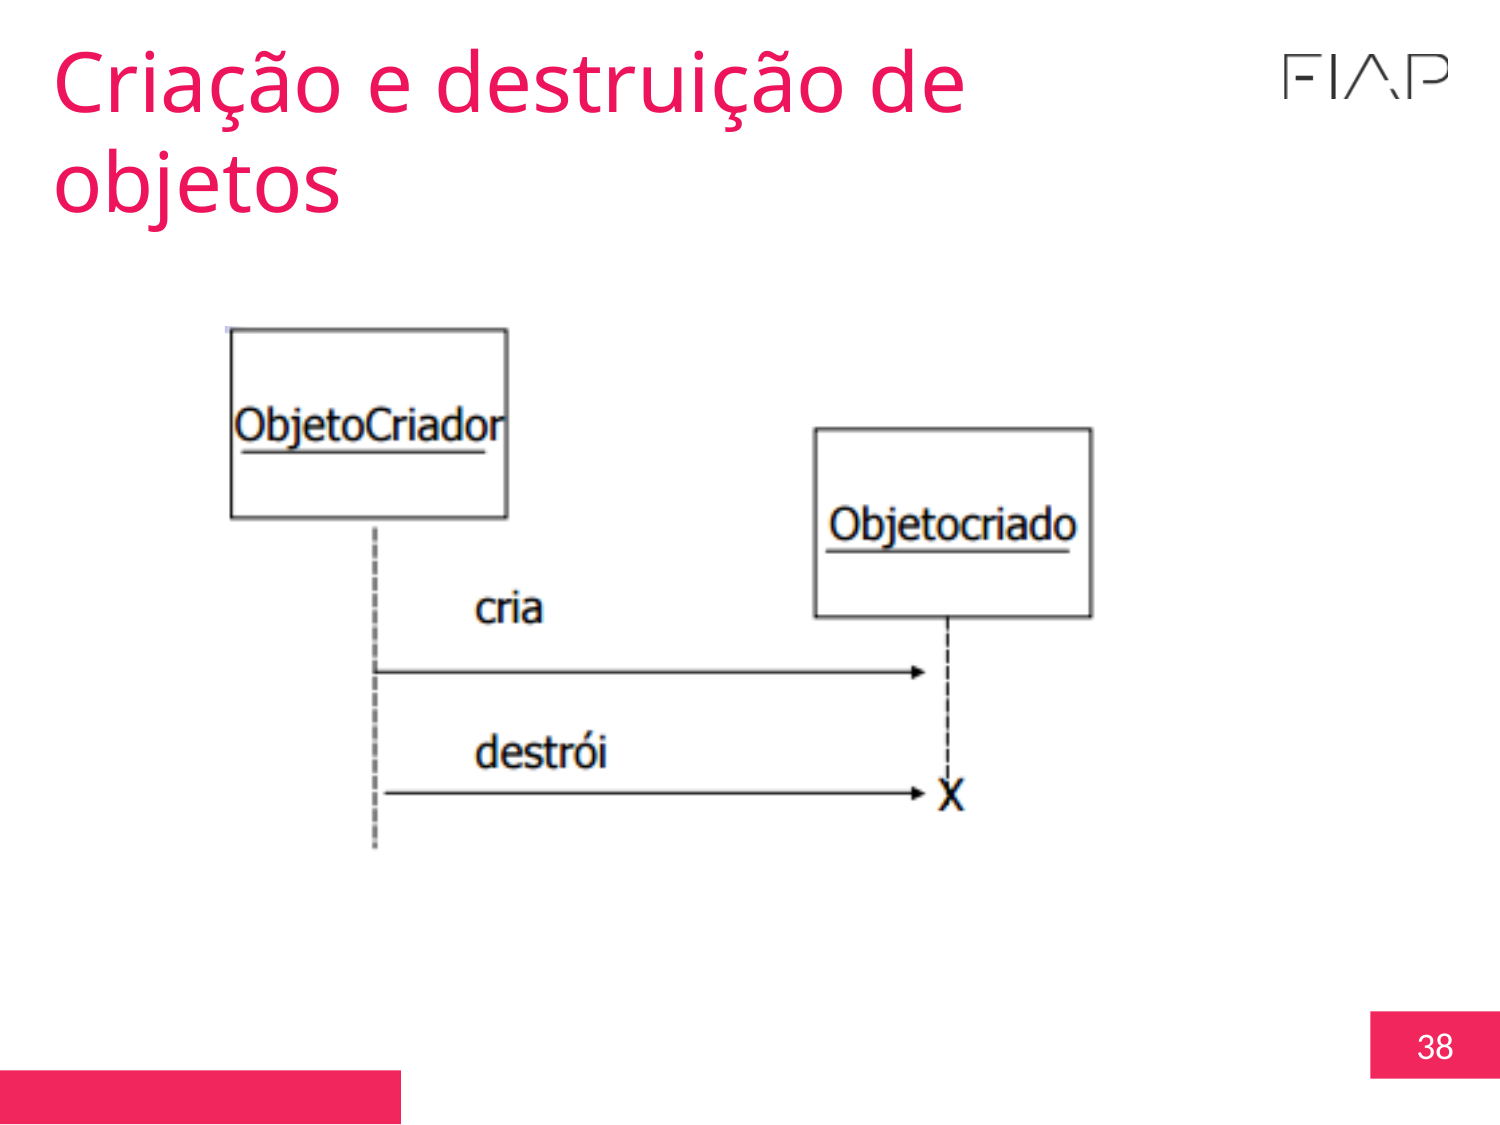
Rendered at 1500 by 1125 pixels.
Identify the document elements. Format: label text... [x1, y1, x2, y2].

picture [224, 326, 1126, 874]
text_box Criação e destruição de objetos [37, 21, 1075, 237]
